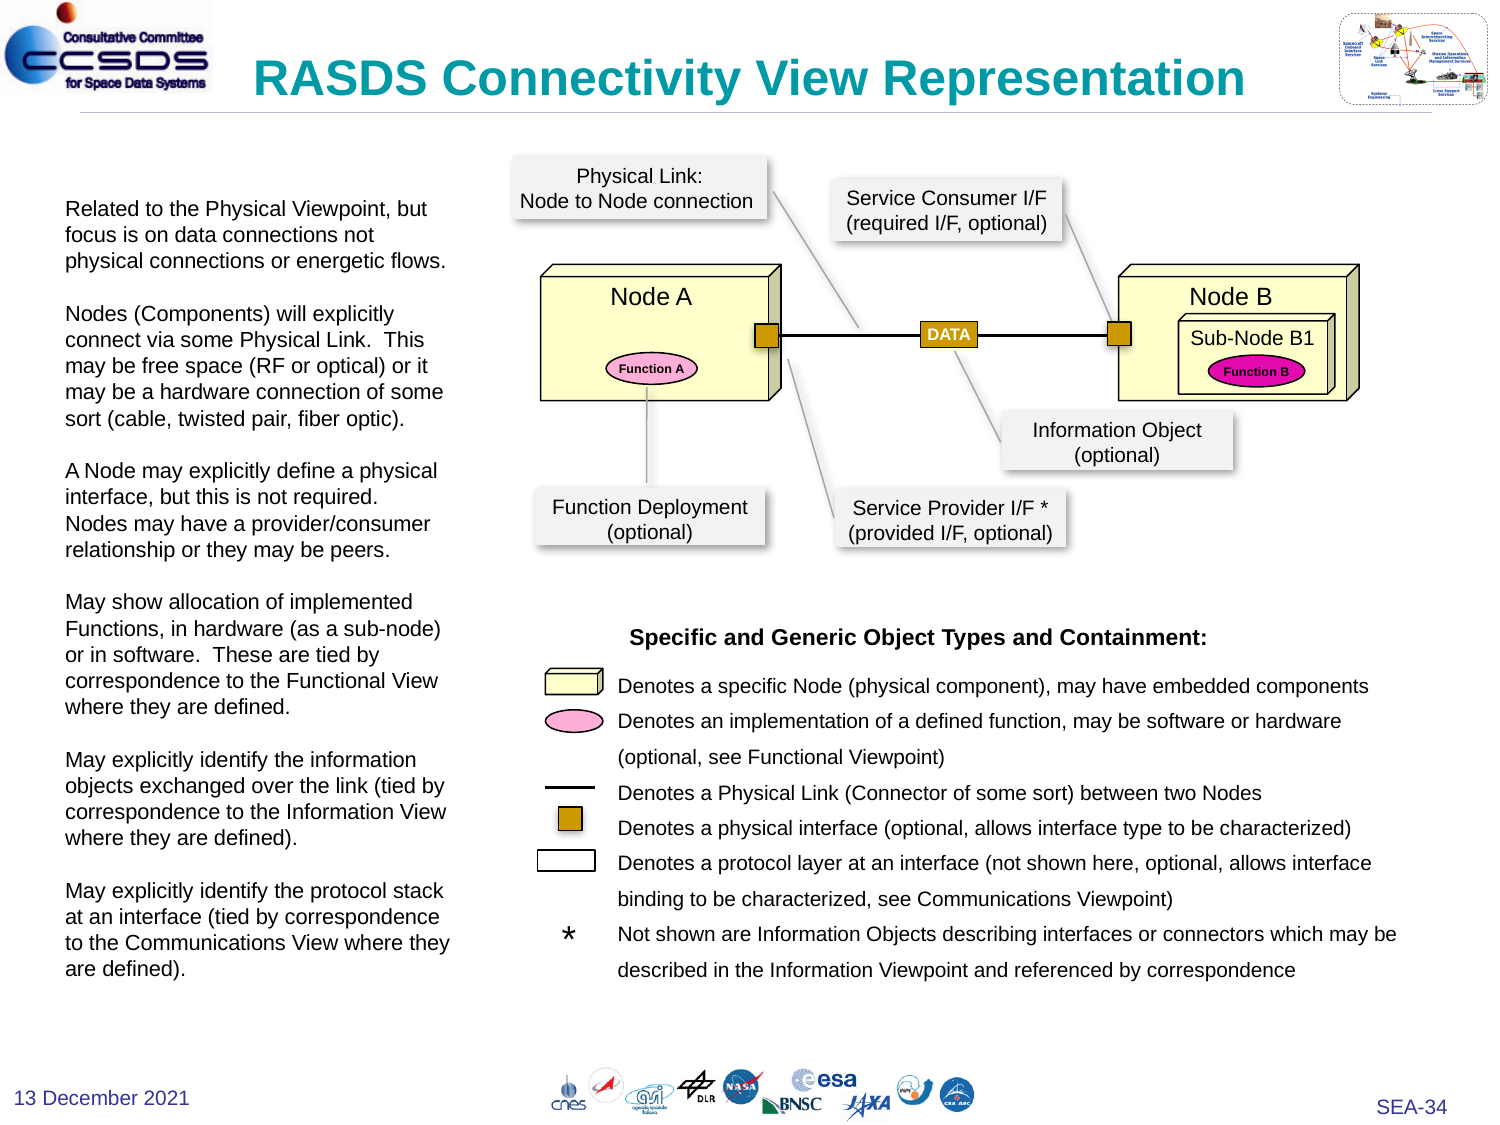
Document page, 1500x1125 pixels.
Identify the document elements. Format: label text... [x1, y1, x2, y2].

text_box [769, 266, 781, 324]
text_box * [546, 907, 592, 968]
text_box Node B [1174, 273, 1288, 318]
text_box [1347, 266, 1359, 400]
text_box [769, 355, 781, 400]
text_box Function Deployment (optional) [535, 488, 765, 545]
text_box [513, 157, 775, 226]
text_box Standardisation Status (if required): [1119, 265, 1358, 276]
text_box Function A [606, 352, 698, 385]
text_box Function B [1208, 357, 1305, 387]
picture [0, 0, 213, 94]
text_box Service Provider I/F * (provided I/F, optional) [835, 489, 1066, 547]
text_box [545, 709, 603, 733]
text_box Node A [595, 273, 708, 318]
text_box Denotes a specific Node (physical component), may have embedded components Denotes an implementation of a defined function, may be software or hardware (optional, see Functional Viewpoint) Denotes a Physical Link (Connector of some sort) between two Nodes Denotes a physical interface (optional, allows interface type to be characterized) Denotes a protocol layer at an interface (not shown here, optional, allows interface binding to be characterized, see Communications Viewpoint) Not shown are Information Objects describing interfaces or connectors which may be described in the Information Viewpoint and referenced by correspondence [602, 654, 1438, 989]
text_box [1118, 264, 1360, 401]
title RASDS Connectivity View Representation [75, 45, 1425, 233]
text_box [545, 668, 602, 673]
text_box Physical Link: Node to Node connection [512, 156, 767, 219]
text_box [540, 264, 782, 401]
text_box [558, 806, 583, 831]
text_box Sub-Node B1 [1175, 316, 1330, 357]
text_box [1062, 179, 1073, 233]
text_box Proto [541, 265, 780, 276]
text_box [598, 671, 602, 694]
text_box [545, 668, 603, 695]
text_box Information Object (optional) [1002, 411, 1233, 470]
text_box Service Consumer I/F (required I/F, optional) [831, 179, 1062, 241]
text_box [1107, 321, 1132, 346]
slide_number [0, 1074, 285, 1120]
text_box [1178, 313, 1335, 395]
picture [549, 1064, 975, 1125]
text_box [754, 323, 779, 348]
picture [1338, 12, 1488, 106]
text_box [537, 849, 596, 871]
text_box [1328, 316, 1334, 393]
text_box DATA [920, 321, 978, 335]
text_box Related to the Physical Viewpoint, but focus is on data connections not physical connections or energetic flows. Nodes (Components) will explicitly connect via some Physical Link. This may be free space (RF or optical) or it may be a hardware connection of some sort (cable, twisted pair, fiber optic). A Node may explicitly define a physical interface, but this is not required. Nodes may have a provider/consumer relationship or they may be peers. May show allocation of implemented Functions, in hardware (as a sub-node) or in software. These are tied by correspondence to the Functional View where they are defined. May explicitly identify the information objects exchanged over the link (tied by correspondence to the Information View where they are defined). May explicitly identify the protocol stack at an interface (tied by correspondence to the Communications View where they are defined). [50, 187, 466, 1015]
text_box Specific and Generic Object Types and Containment: [614, 615, 1224, 658]
